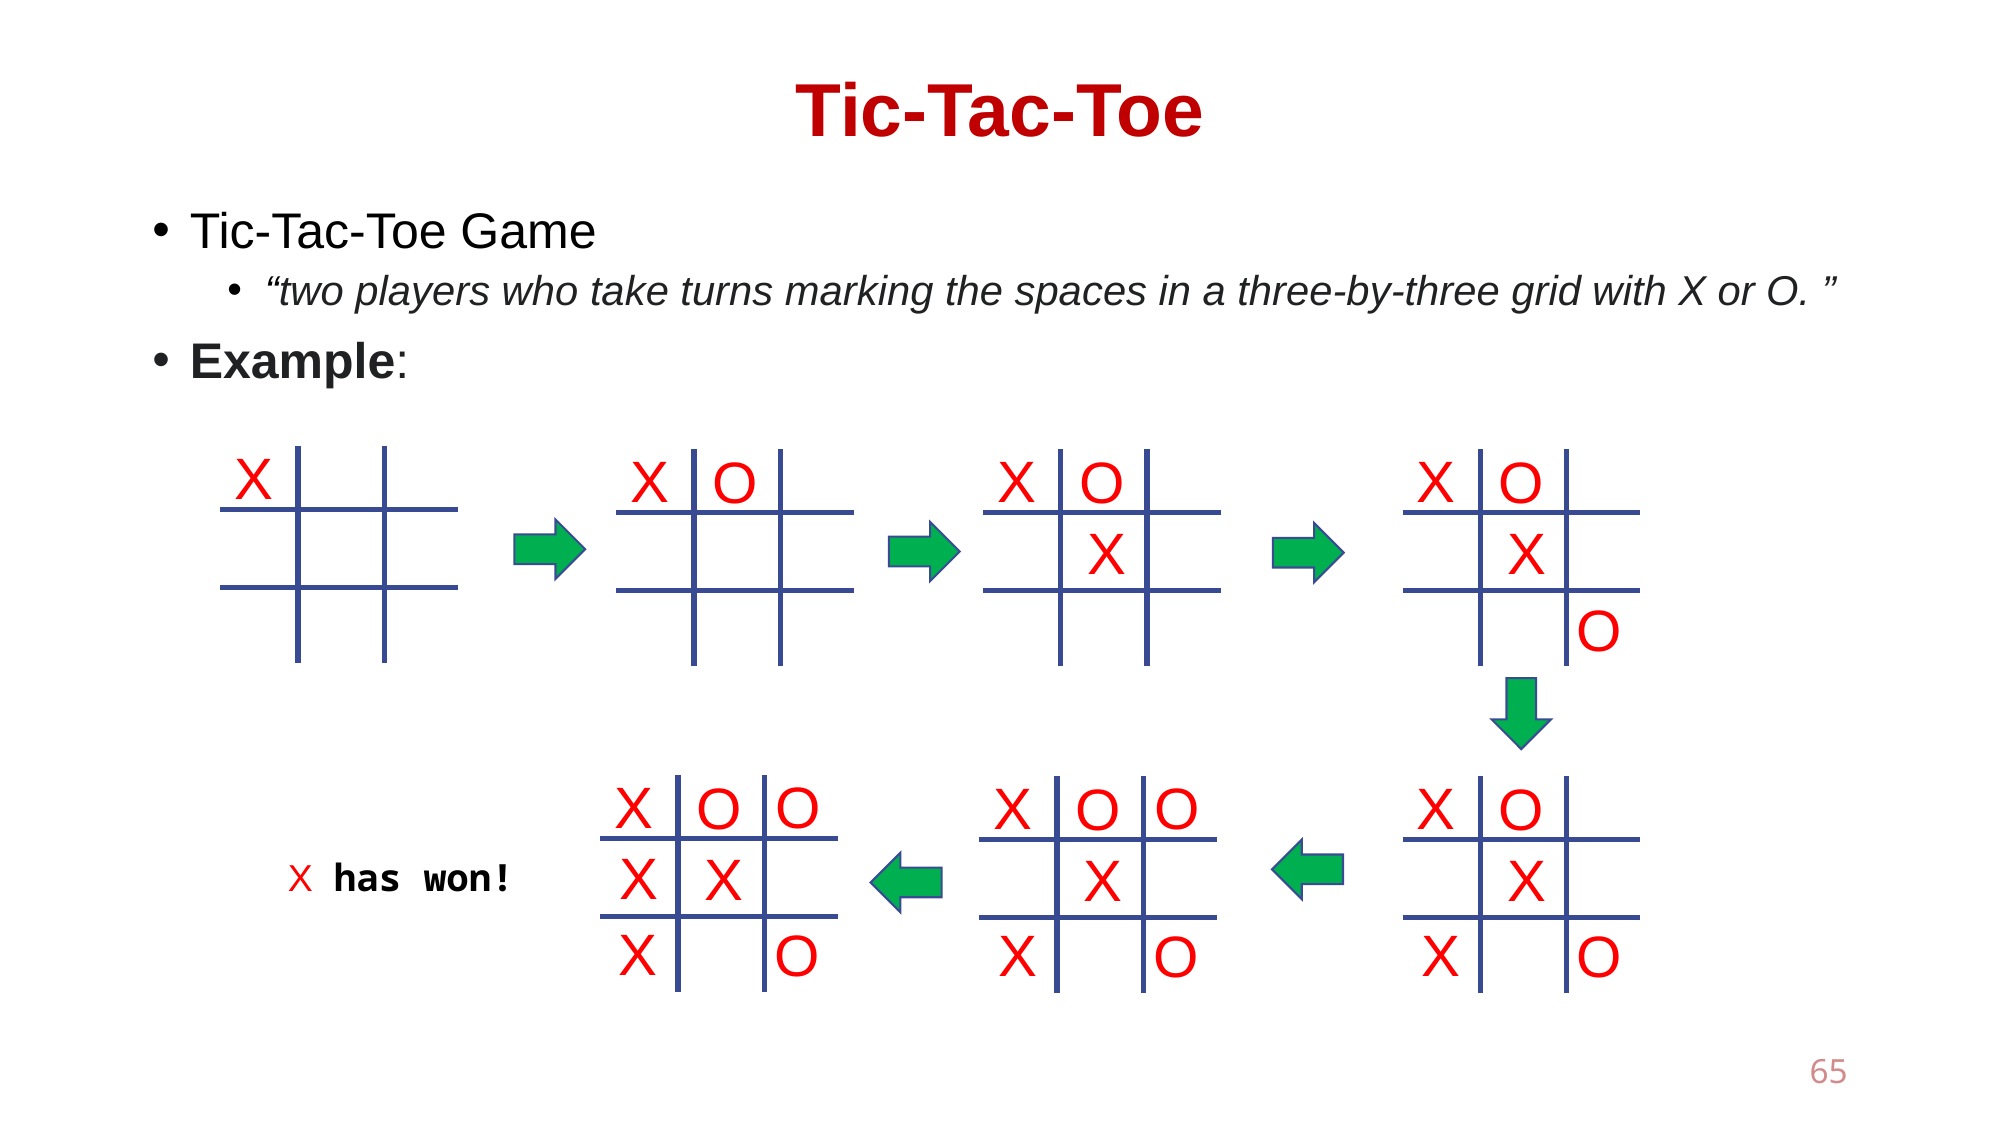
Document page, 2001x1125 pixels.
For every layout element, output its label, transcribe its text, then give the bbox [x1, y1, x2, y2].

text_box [1378, 763, 1657, 999]
slide_number 65 [1412, 1042, 1863, 1103]
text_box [1378, 436, 1657, 672]
text_box [887, 519, 959, 584]
text_box [869, 850, 943, 915]
text_box [1270, 837, 1345, 902]
text_box [1489, 677, 1554, 751]
list Tic-Tac-Toe Game “two players who take turns marking the spaces in a three-by-three grid with X or O. ” Example: [137, 197, 1863, 1025]
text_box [196, 433, 458, 664]
text_box [513, 517, 587, 582]
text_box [955, 763, 1234, 998]
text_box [576, 762, 855, 997]
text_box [592, 436, 854, 667]
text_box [959, 436, 1221, 667]
text_box [1271, 520, 1346, 585]
title Tic-Tac-Toe [137, 59, 1863, 166]
text_box X has won! [250, 846, 558, 907]
